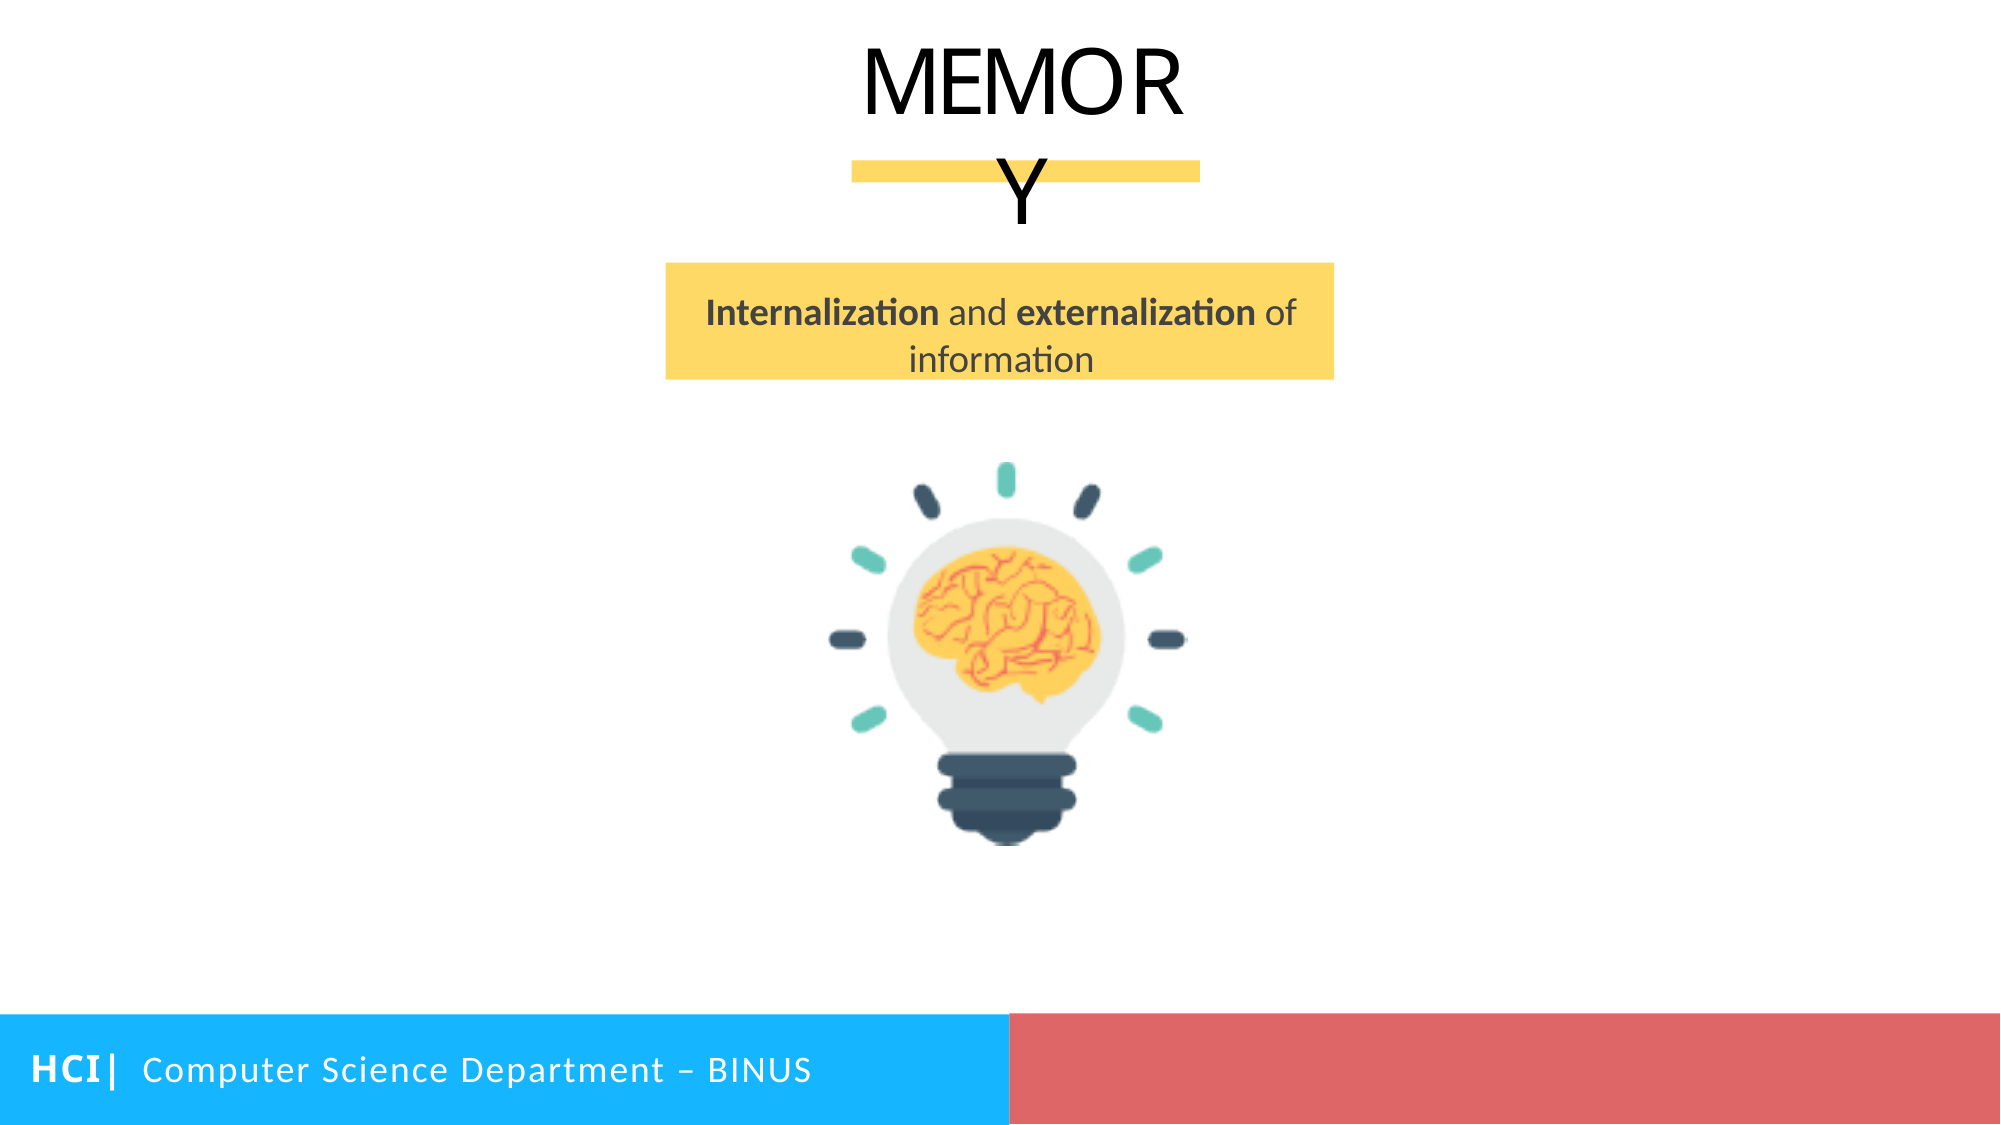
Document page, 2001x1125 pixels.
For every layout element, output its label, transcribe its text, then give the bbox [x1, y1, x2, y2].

picture [828, 462, 1188, 846]
text_box Internalization and externalization of information [665, 262, 1335, 380]
text_box [1191, 160, 1200, 183]
title MEMORY [851, 19, 1191, 243]
